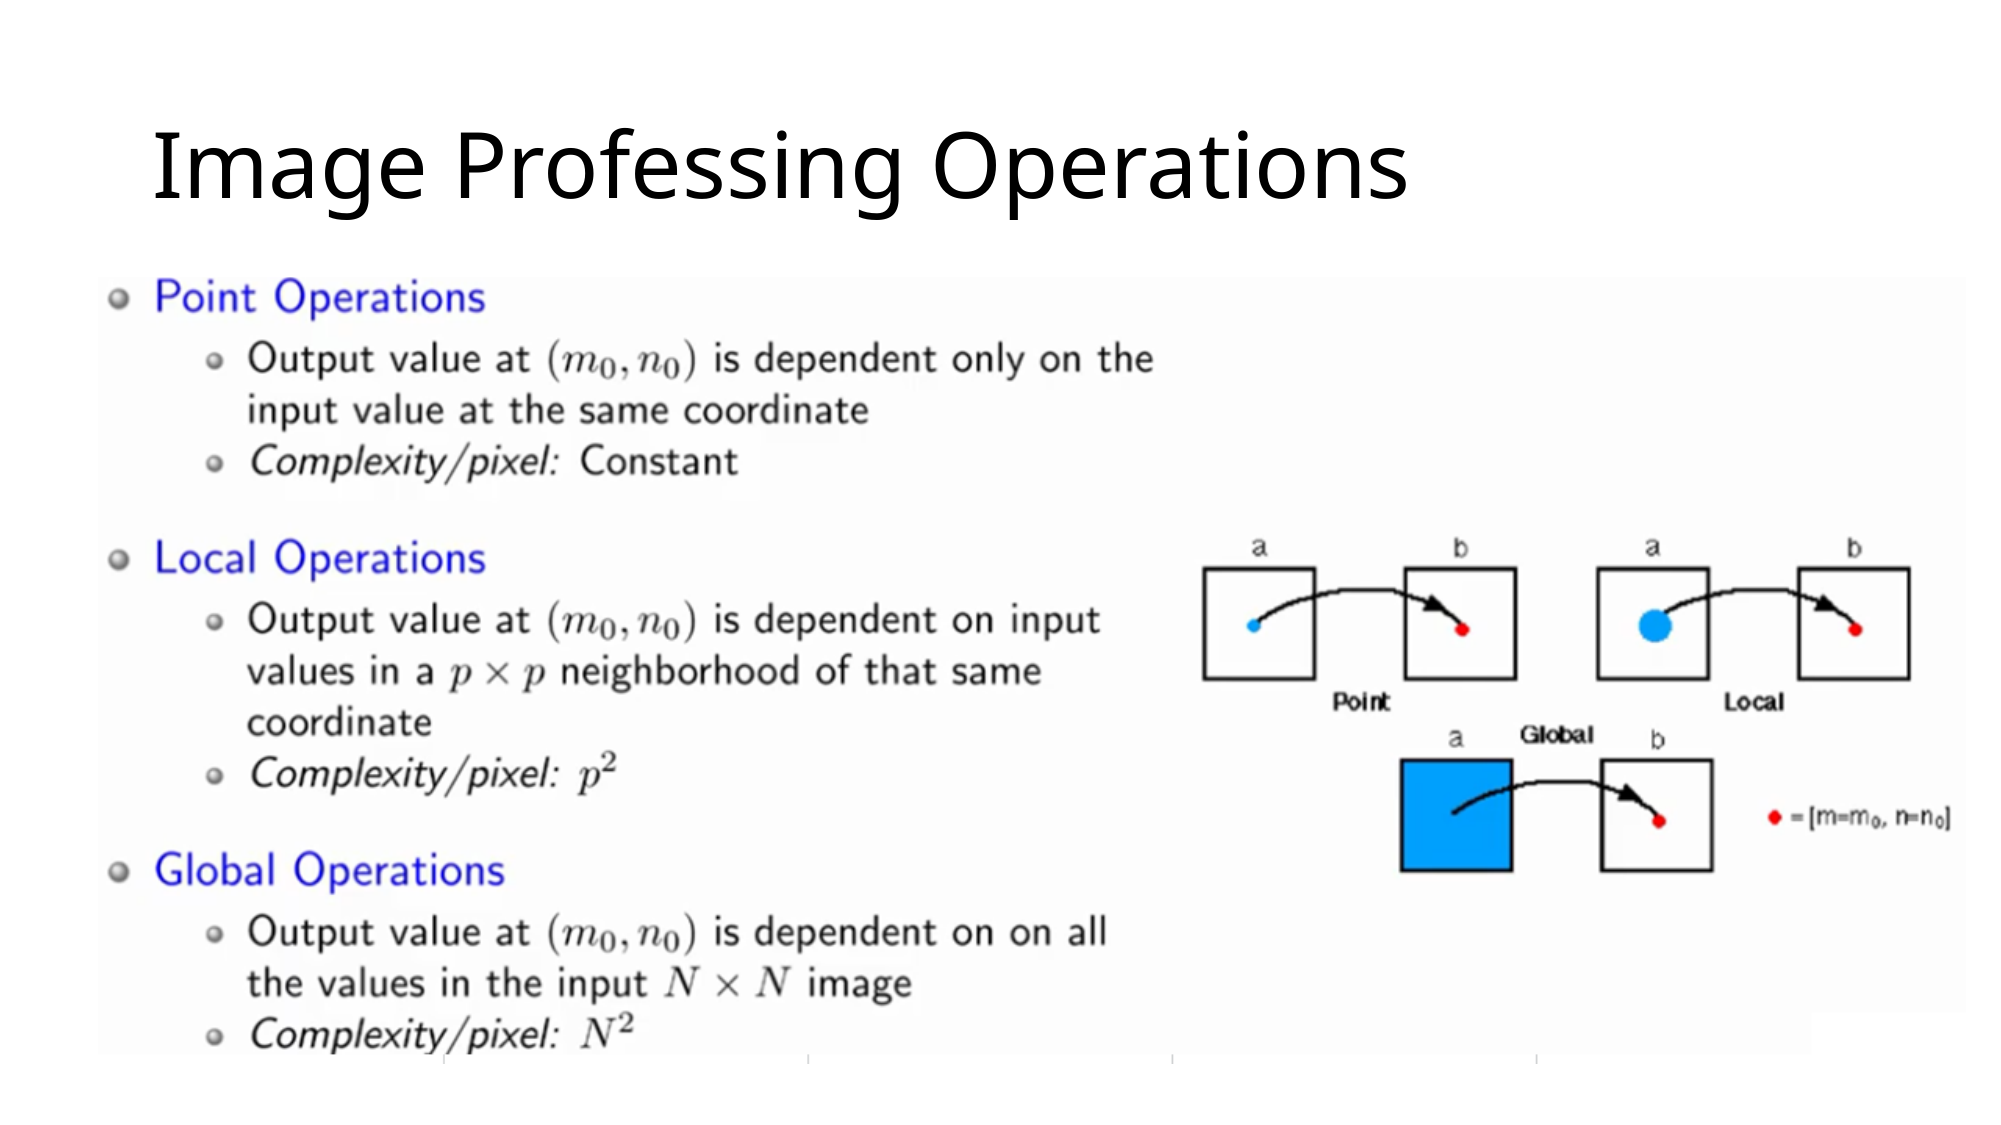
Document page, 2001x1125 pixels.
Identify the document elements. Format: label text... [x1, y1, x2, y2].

picture [98, 277, 1966, 1064]
title Image Professing Operations [137, 59, 1863, 277]
